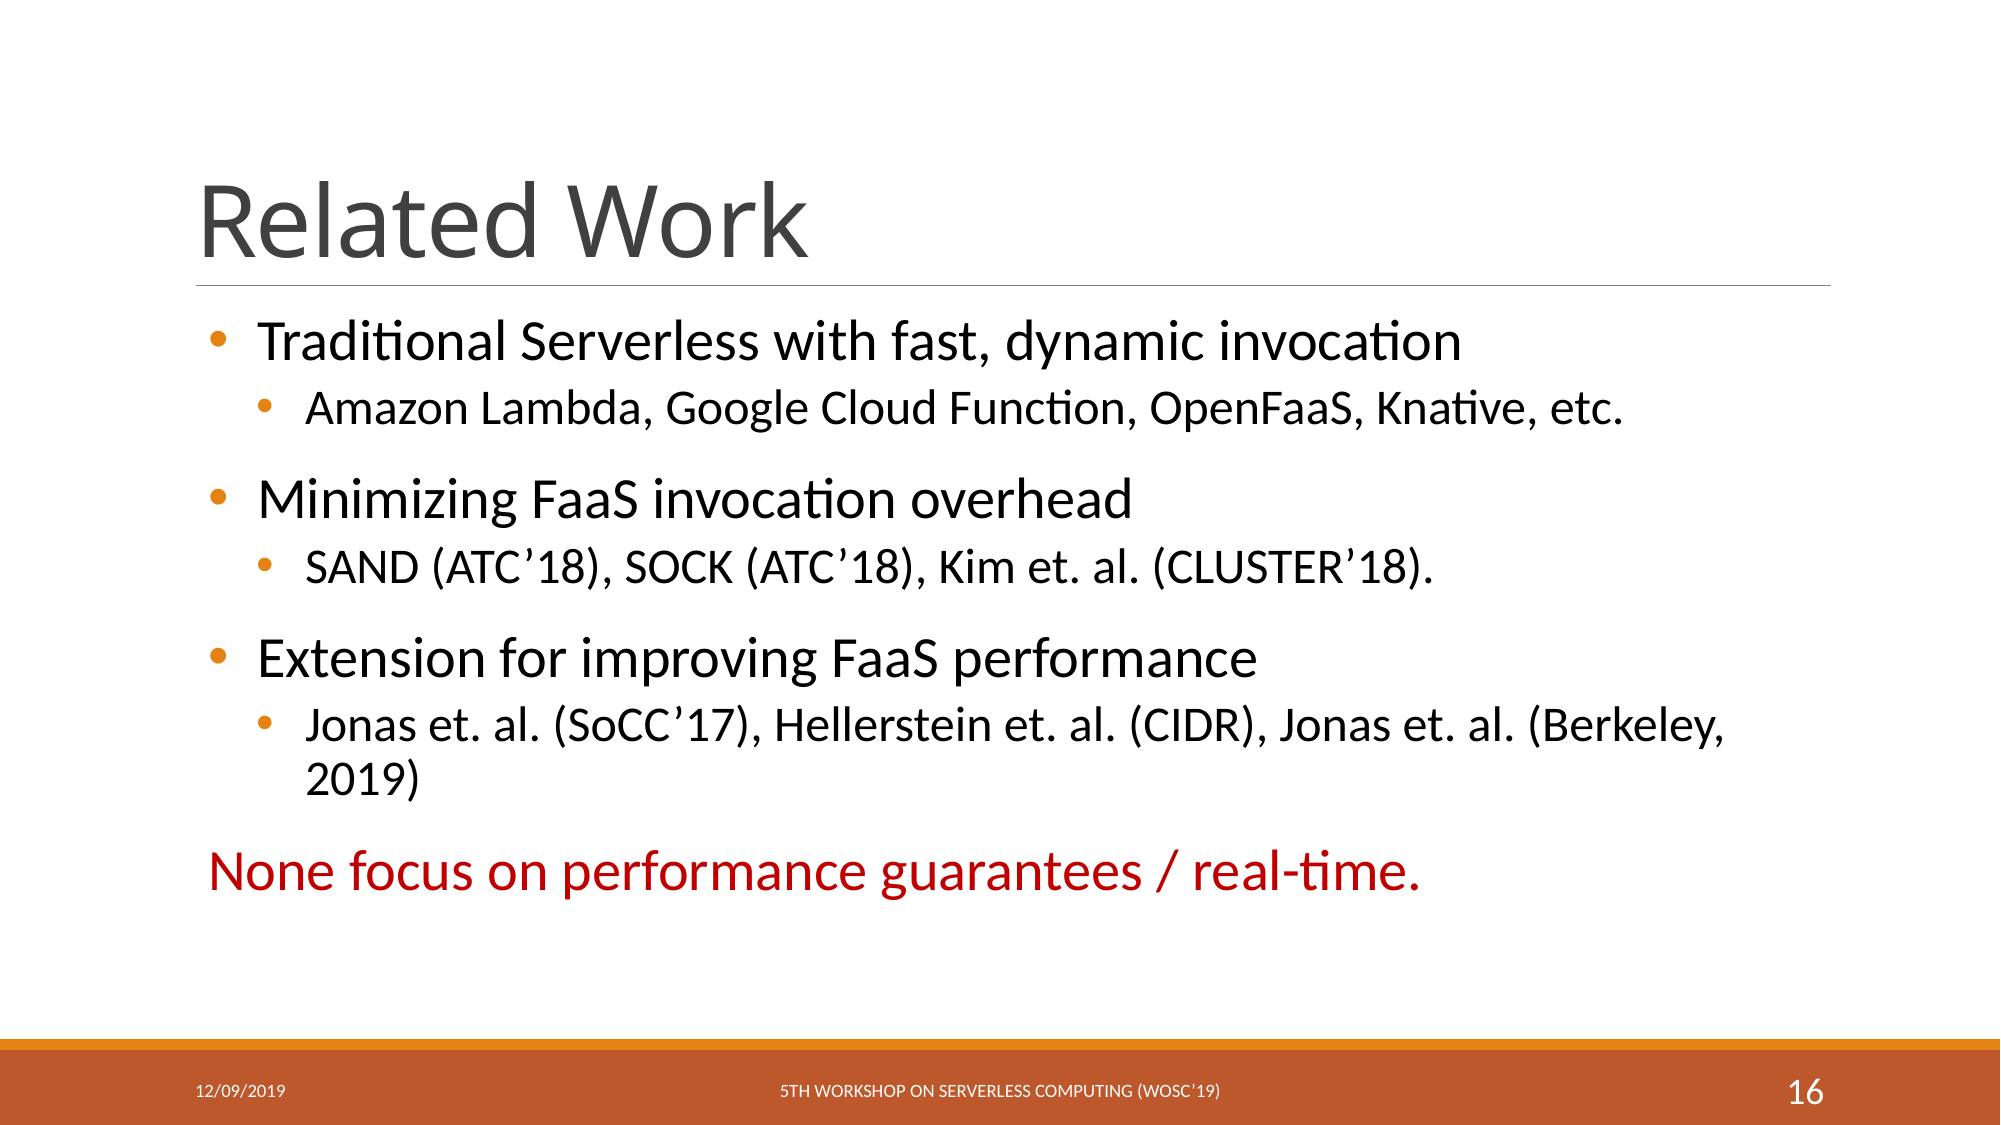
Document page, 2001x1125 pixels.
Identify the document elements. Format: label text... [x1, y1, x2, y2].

footer 5th Workshop on Serverless Computing (WoSc’19) [604, 1059, 1396, 1120]
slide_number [180, 1059, 586, 1120]
slide_number 16 [1624, 1059, 1840, 1120]
list Traditional Serverless with fast, dynamic invocation Amazon Lambda, Google Cloud Function, OpenFaaS, Knative, etc. Minimizing FaaS invocation overhead SAND (ATC’18), SOCK (ATC’18), Kim et. al. (CLUSTER’18). Extension for improving FaaS performance Jonas et. al. (SoCC’17), Hellerstein et. al. (CIDR), Jonas et. al. (Berkeley, 2019) None focus on performance guarantees / real-time. [180, 302, 1830, 963]
title Related Work [180, 47, 1830, 285]
